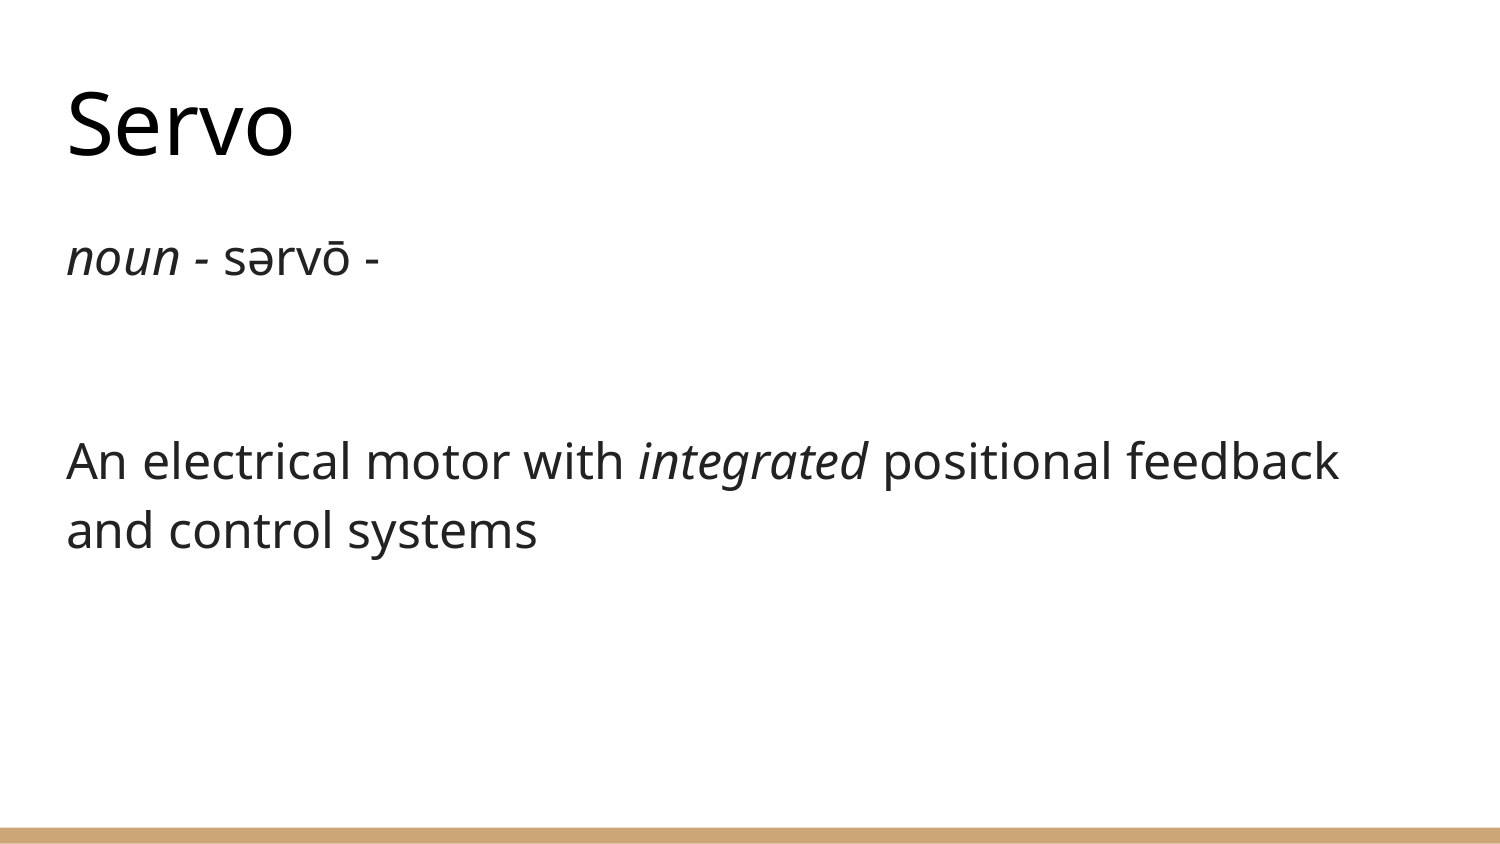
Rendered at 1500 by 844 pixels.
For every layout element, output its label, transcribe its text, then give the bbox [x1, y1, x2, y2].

title Servo [51, 51, 1449, 189]
list noun - sərvō - An electrical motor with integrated positional feedback and control systems [51, 200, 1449, 752]
